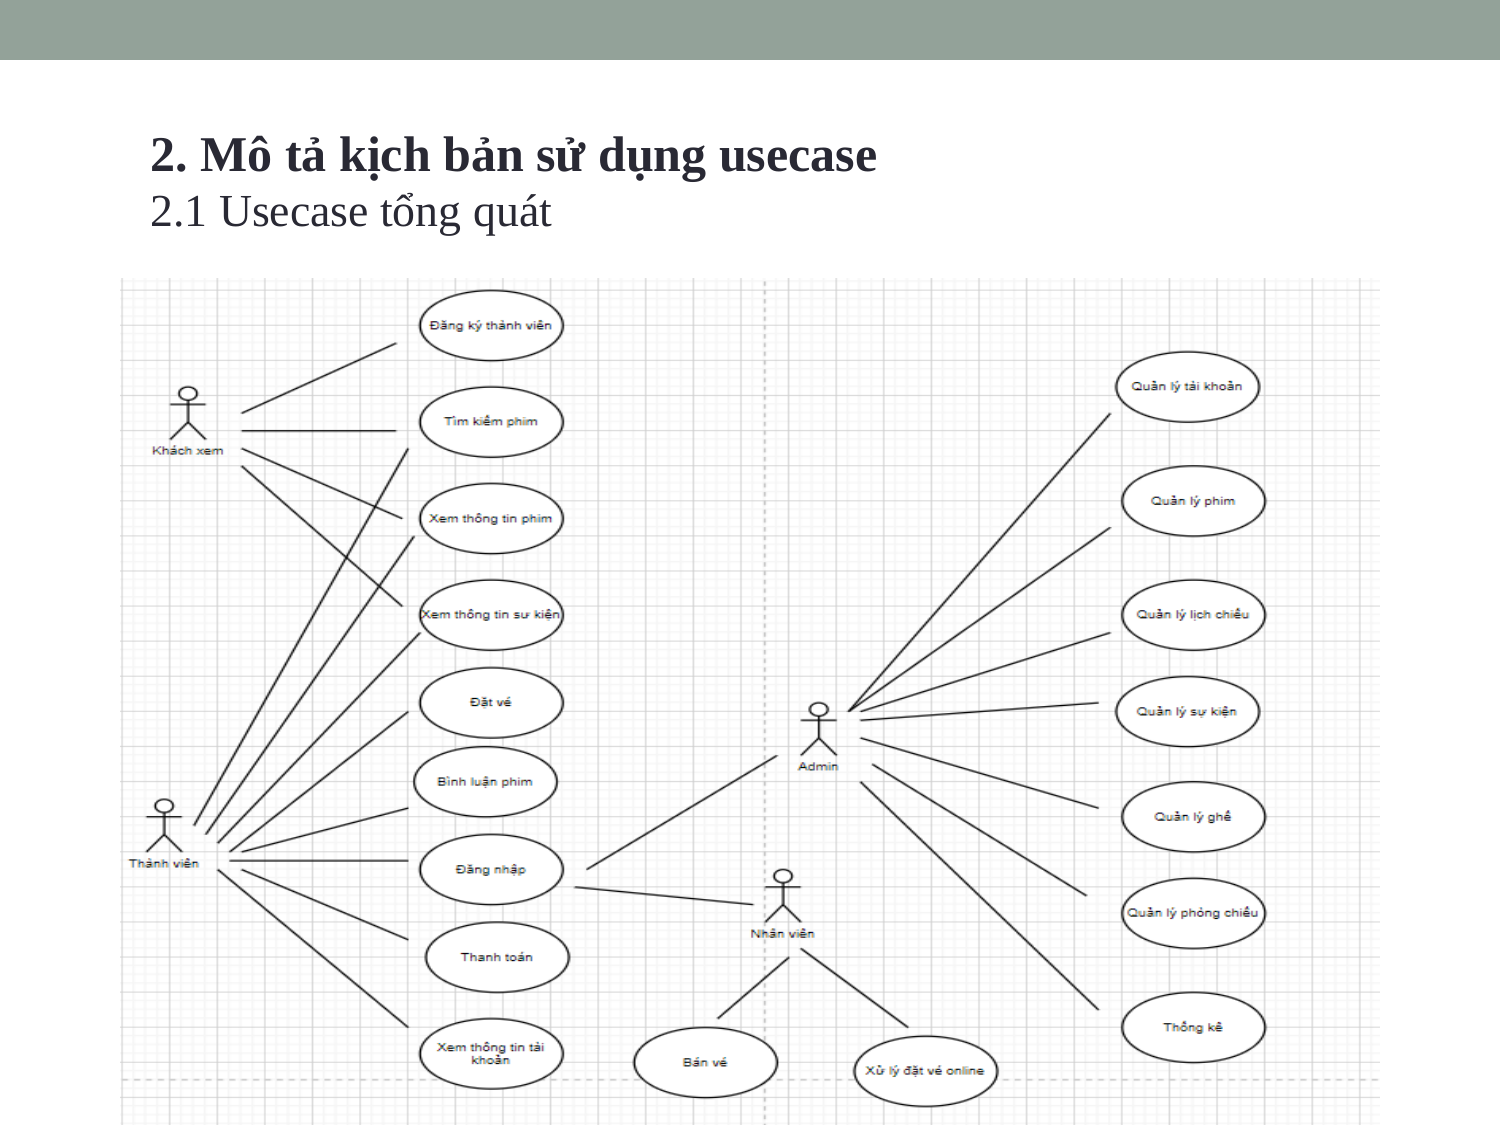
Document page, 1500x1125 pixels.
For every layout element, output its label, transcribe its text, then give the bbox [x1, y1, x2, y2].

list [120, 278, 1380, 1125]
text_box 2. Mô tả kịch bản sử dụng usecase 2.1 Usecase tổng quát [135, 113, 975, 244]
